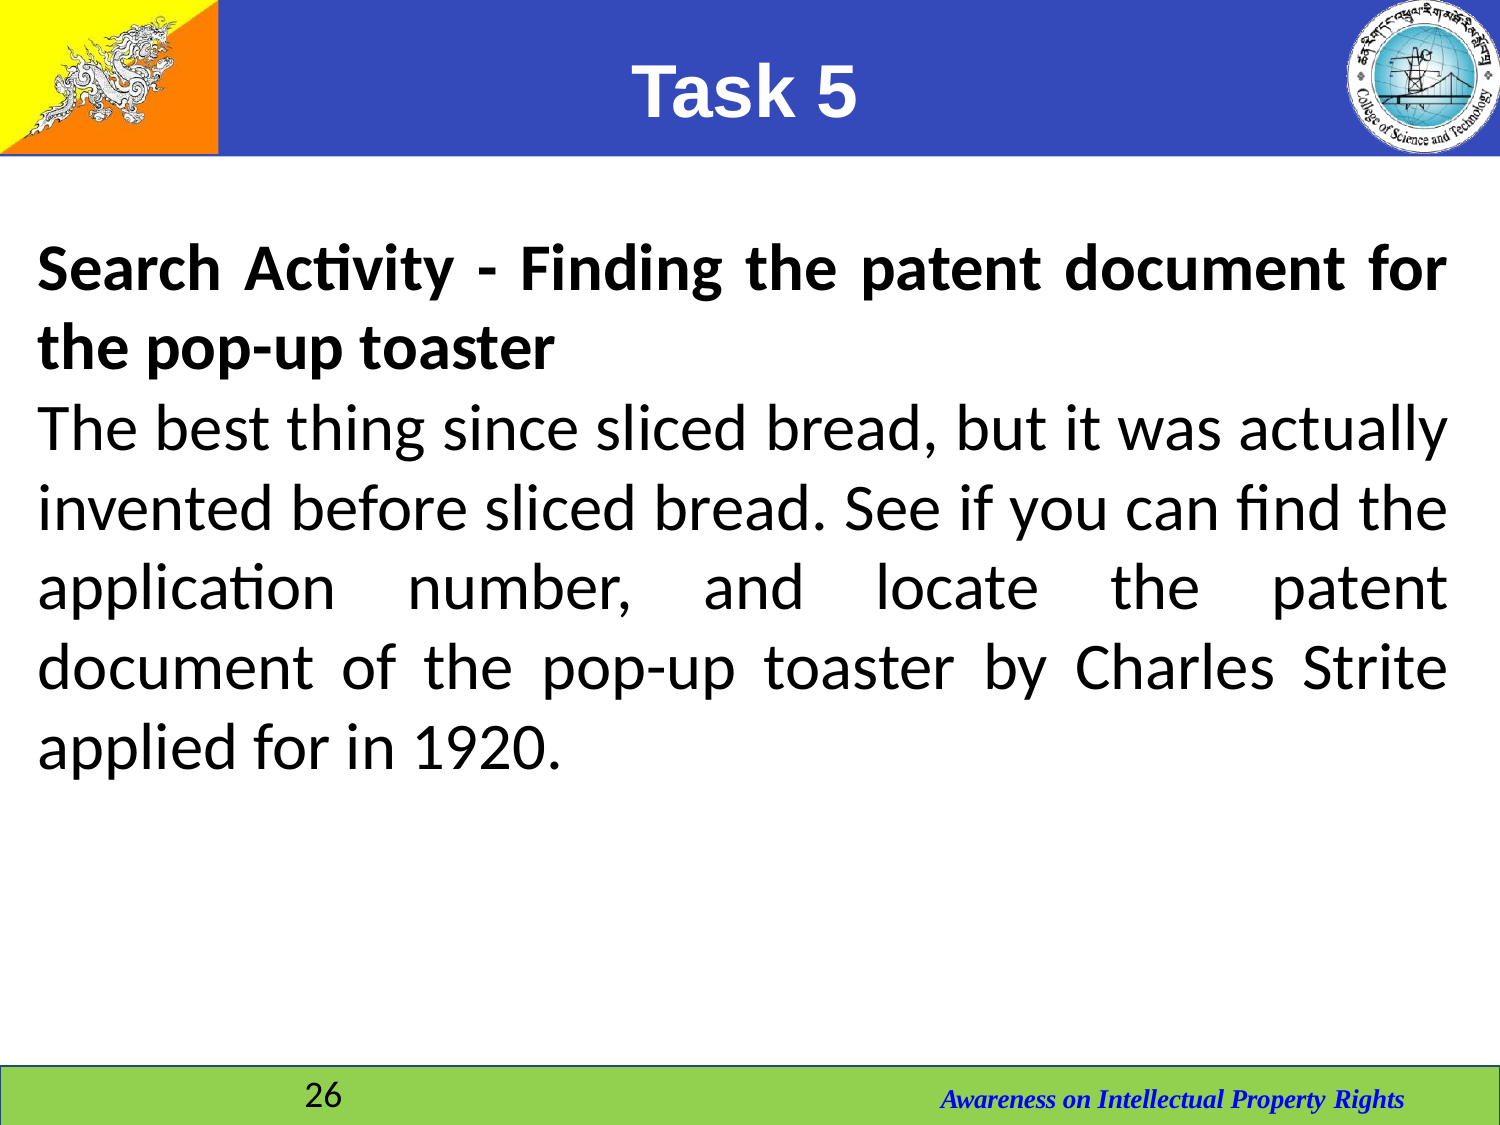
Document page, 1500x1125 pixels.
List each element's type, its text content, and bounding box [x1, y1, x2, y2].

footer Awareness on Intellectual Property Rights [938, 1082, 1420, 1125]
text_box 26 [289, 1062, 478, 1123]
title Task 5 [362, 40, 1125, 181]
text_box [1346, 0, 1500, 155]
text_box [0, 0, 219, 154]
text_box Search Activity - Finding the patent document for the pop-up toaster The best thing since sliced bread, but it was actually invented before sliced bread. See if you can find the application number, and locate the patent document of the pop-up toaster by Charles Strite applied for in 1920. [37, 181, 1450, 906]
